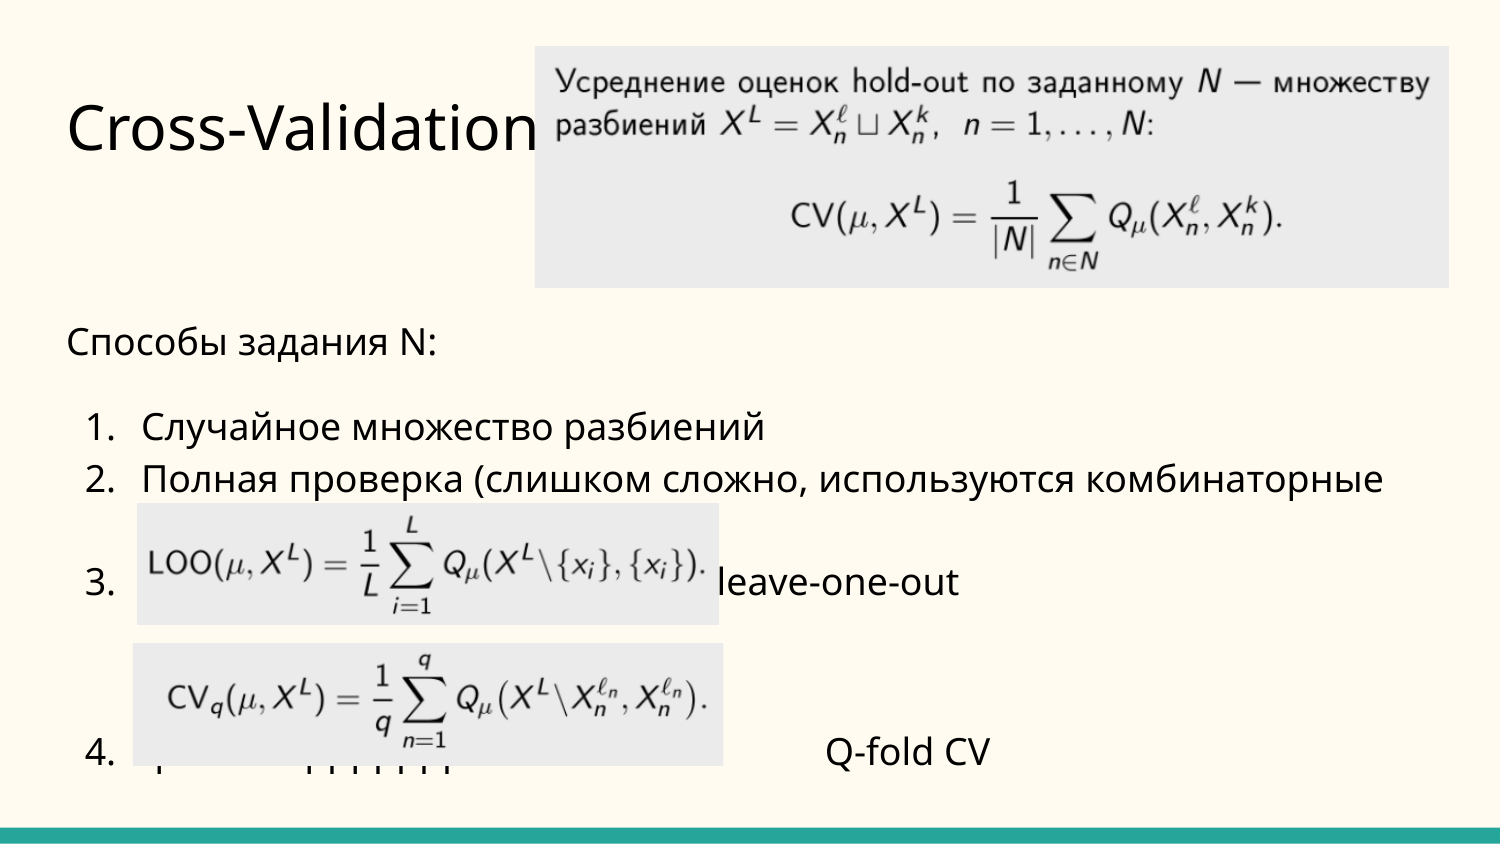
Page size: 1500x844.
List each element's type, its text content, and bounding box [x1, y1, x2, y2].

picture [534, 45, 1450, 288]
picture [132, 643, 724, 766]
list Cпособы задания N: Случайное множество разбиений Полная проверка (слишком сложно, используются комбинаторные оценки) Leave-one-o leave-one-out ut q qqqqqqqd Q-fold CV [51, 295, 1449, 750]
picture [136, 503, 720, 625]
title Cross-Validation [51, 72, 529, 174]
